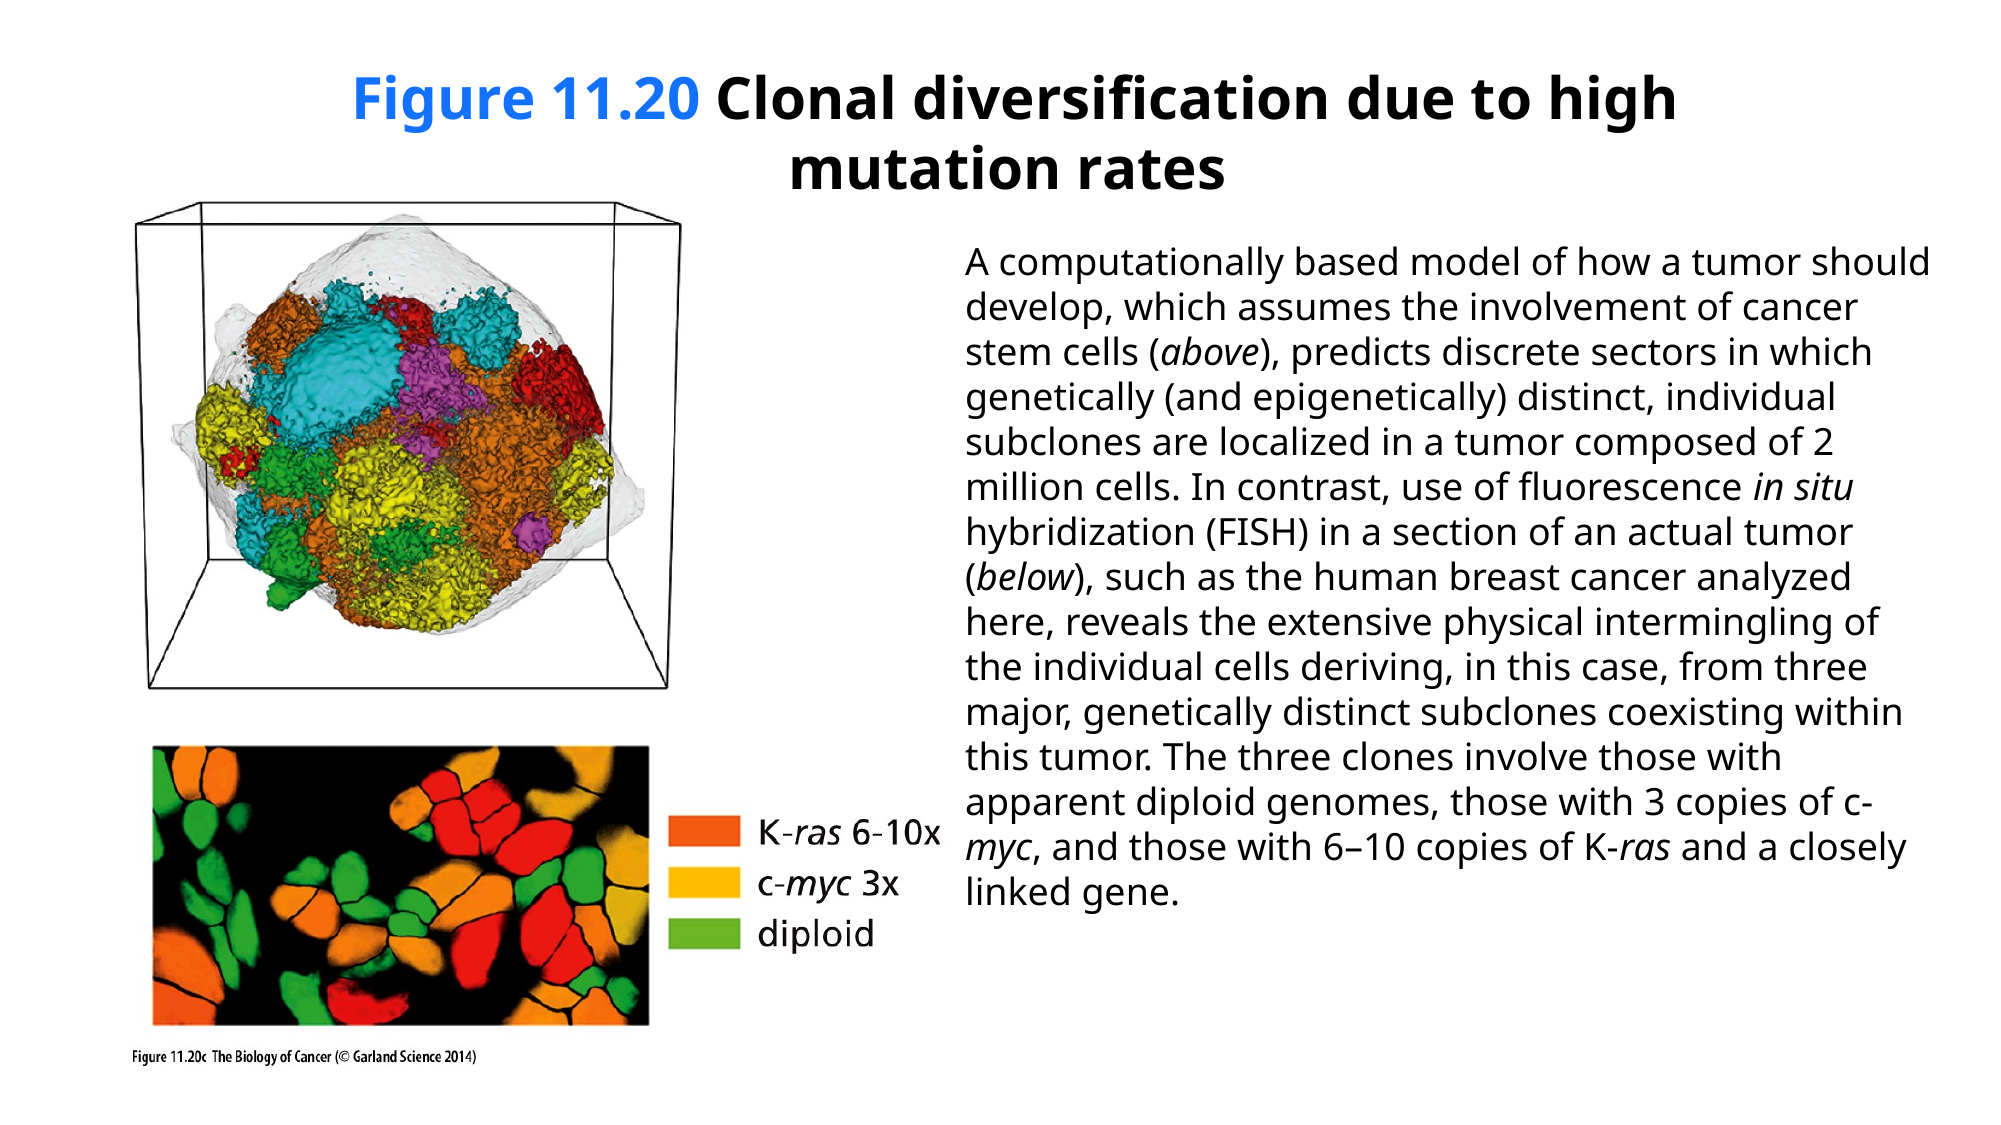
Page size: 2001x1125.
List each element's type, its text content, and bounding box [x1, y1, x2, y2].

text_box Figure 11.20 Clonal diversification due to high mutation rates [318, 53, 1712, 209]
text_box A computationally based model of how a tumor should develop, which assumes the involvement of cancer stem cells (above), predicts discrete sectors in which genetically (and epigenetically) distinct, individual subclones are localized in a tumor composed of 2 million cells. In contrast, use of fluorescence in situ hybridization (FISH) in a section of an actual tumor (below), such as the human breast cancer analyzed here, reveals the extensive physical intermingling of the individual cells deriving, in this case, from three major, genetically distinct subclones coexisting within this tumor. The three clones involve those with apparent diploid genomes, those with 3 copies of c-myc, and those with 6–10 copies of K-ras and a closely linked gene. [950, 230, 1950, 921]
picture [124, 191, 950, 1069]
